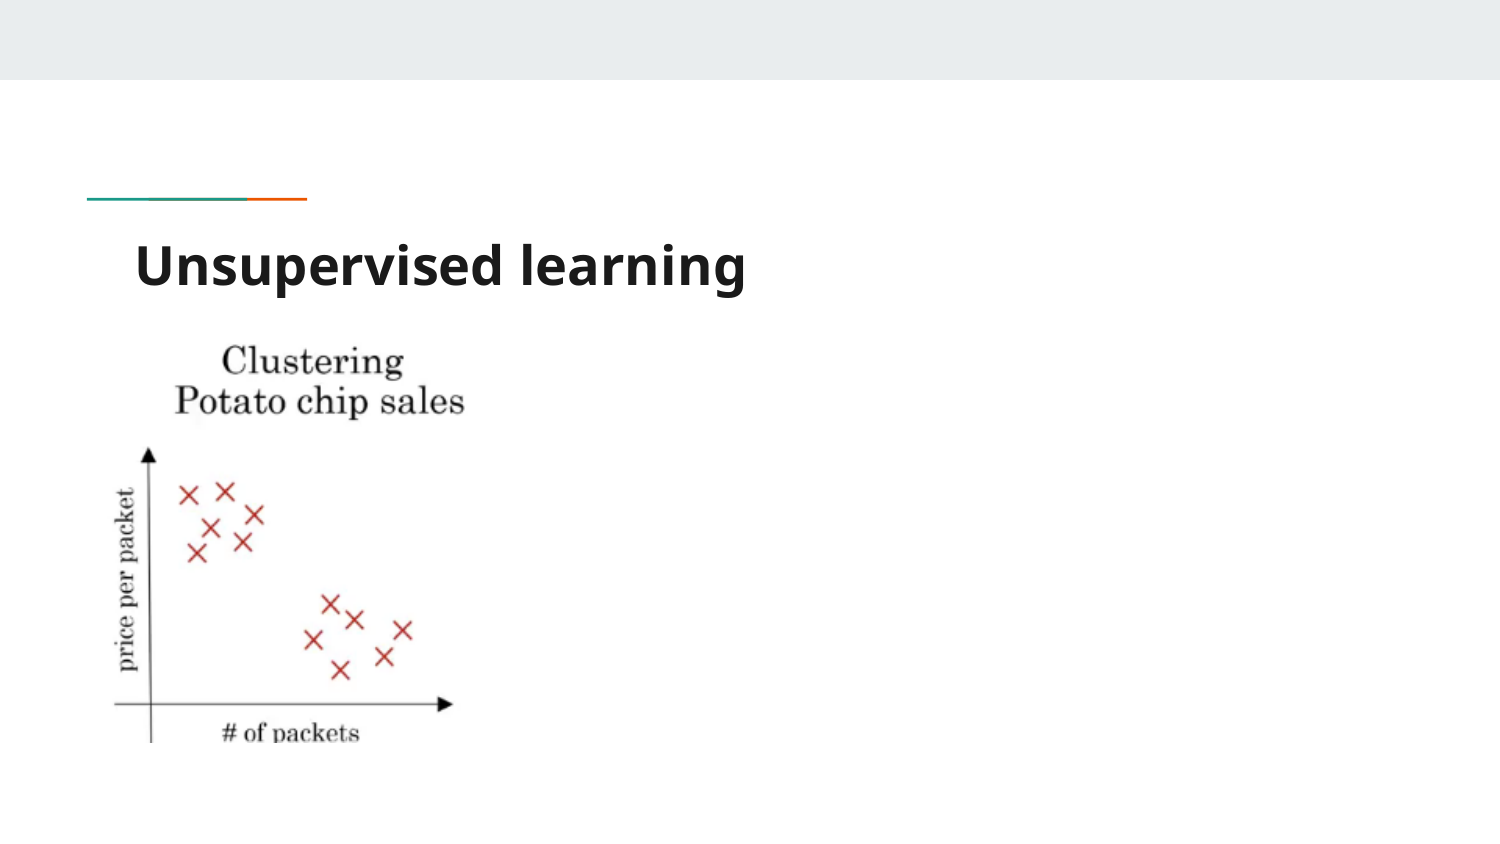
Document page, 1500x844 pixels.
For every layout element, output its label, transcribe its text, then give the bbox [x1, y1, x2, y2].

picture [76, 333, 533, 743]
title Unsupervised learning [119, 216, 1381, 305]
